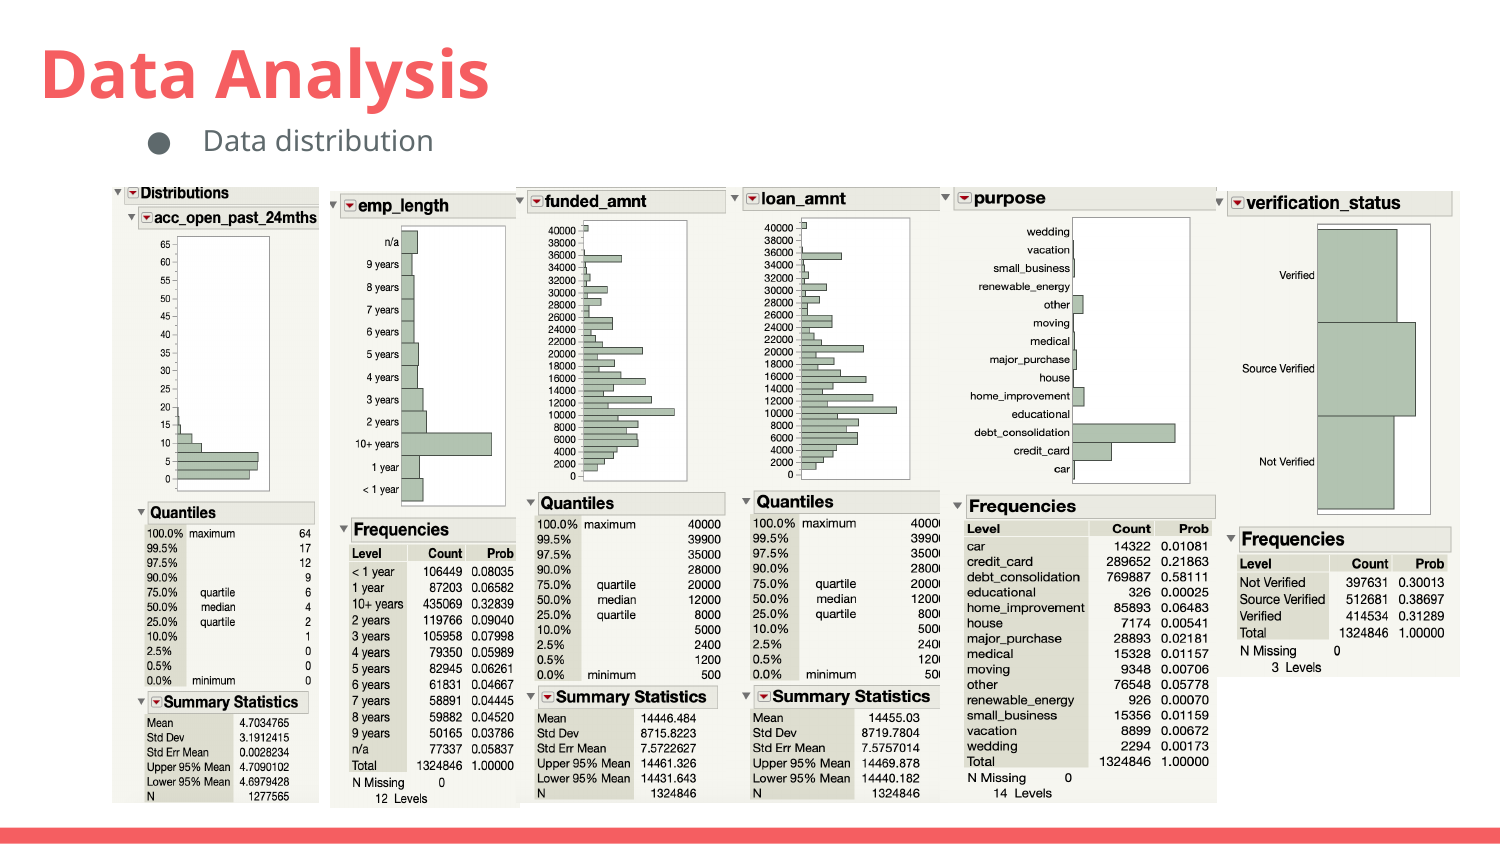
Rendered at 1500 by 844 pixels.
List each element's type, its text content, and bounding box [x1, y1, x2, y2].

title Data Analysis [24, 17, 1423, 120]
list Data distribution [112, 102, 1021, 175]
picture [330, 186, 1460, 808]
text_box [32, 119, 1444, 816]
picture [112, 186, 319, 804]
